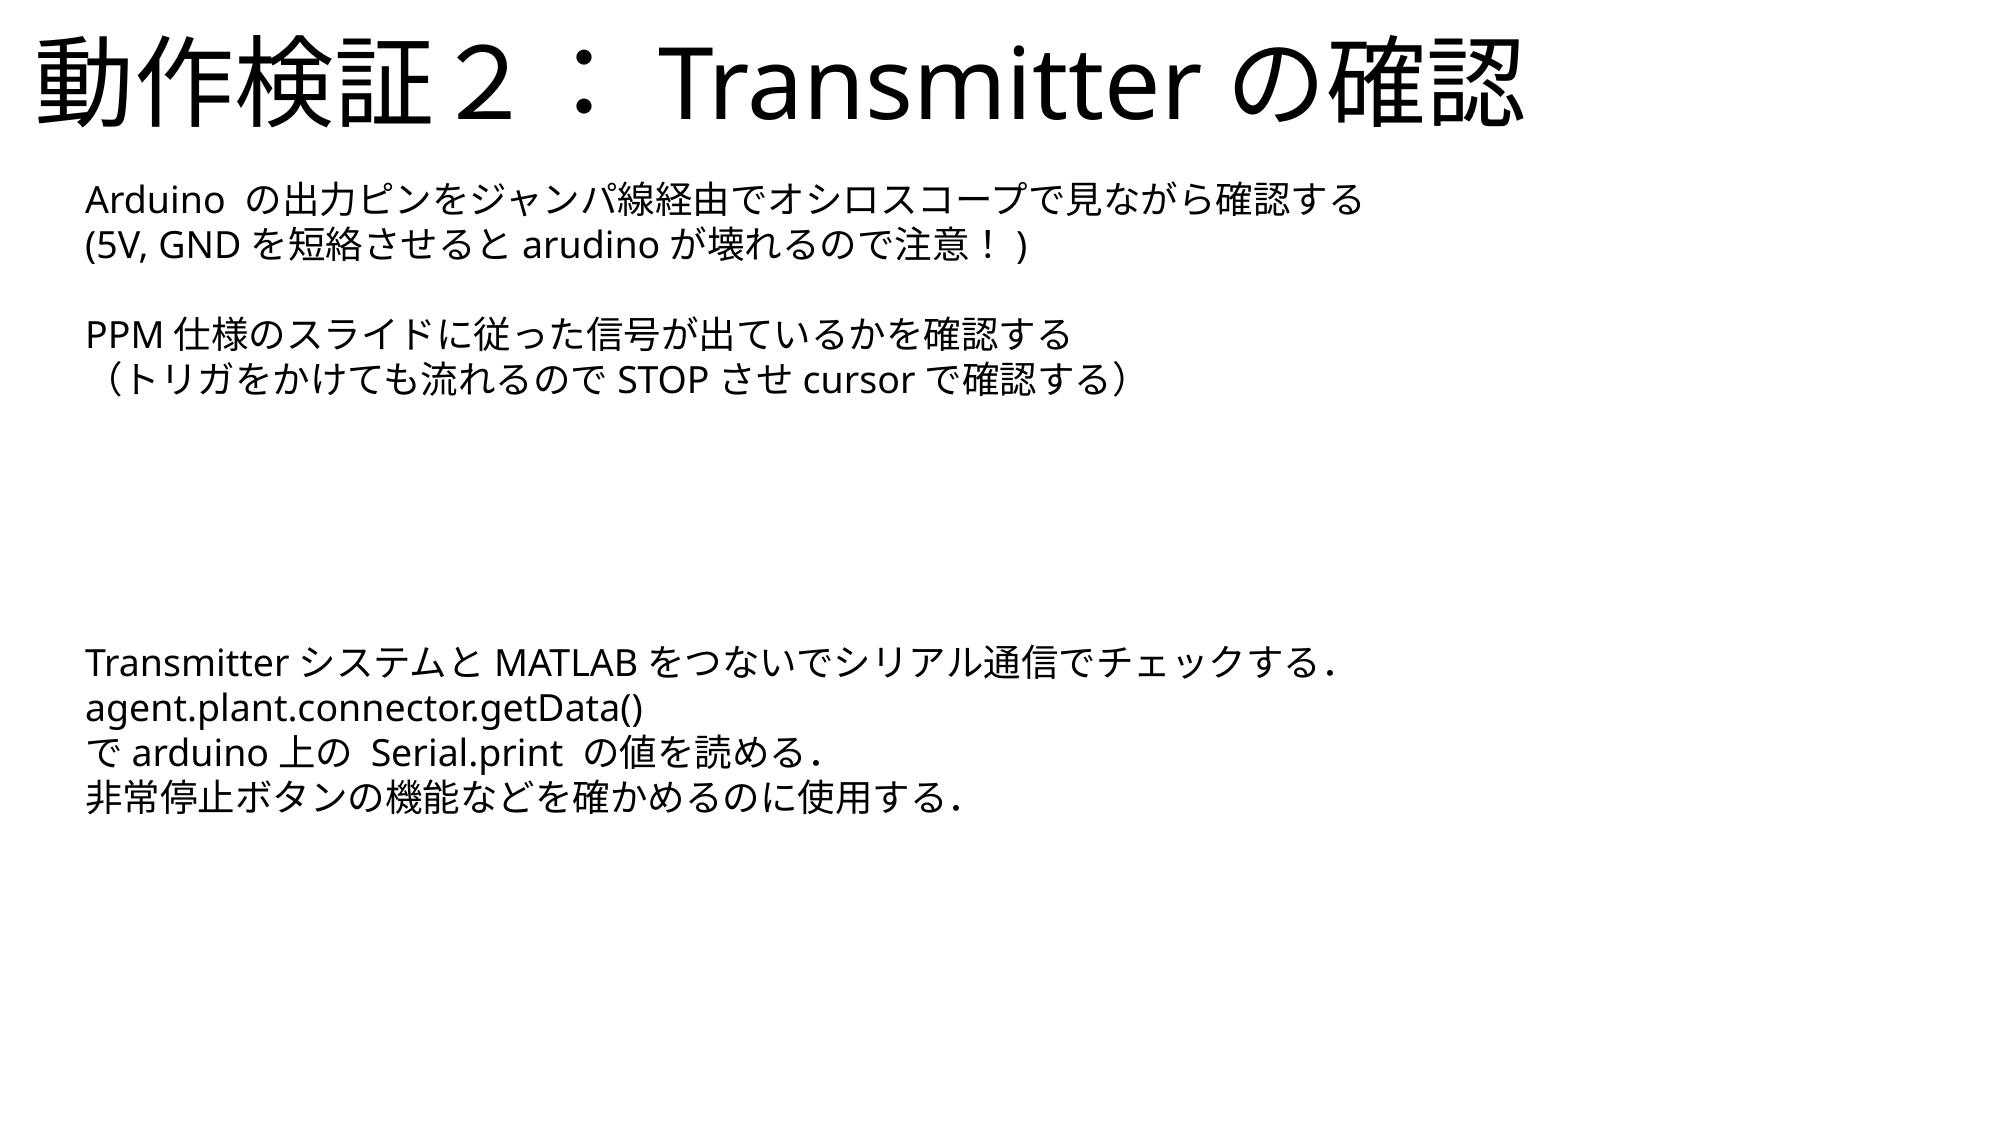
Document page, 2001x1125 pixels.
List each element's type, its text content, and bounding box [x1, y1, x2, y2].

text_box 動作検証２：Transmitterの確認 [19, 12, 1640, 147]
text_box TransmitterシステムとMATLABをつないでシリアル通信でチェックする． agent.plant.connector.getData() でarduino上の Serial.print の値を読める． 非常停止ボタンの機能などを確かめるのに使用する． [70, 631, 1552, 826]
text_box Arduino の出力ピンをジャンパ線経由でオシロスコープで見ながら確認する (5V, GNDを短絡させるとarudinoが壊れるので注意！) PPM仕様のスライドに従った信号が出ているかを確認する （トリガをかけても流れるのでSTOPさせcursorで確認する） [70, 168, 1552, 409]
